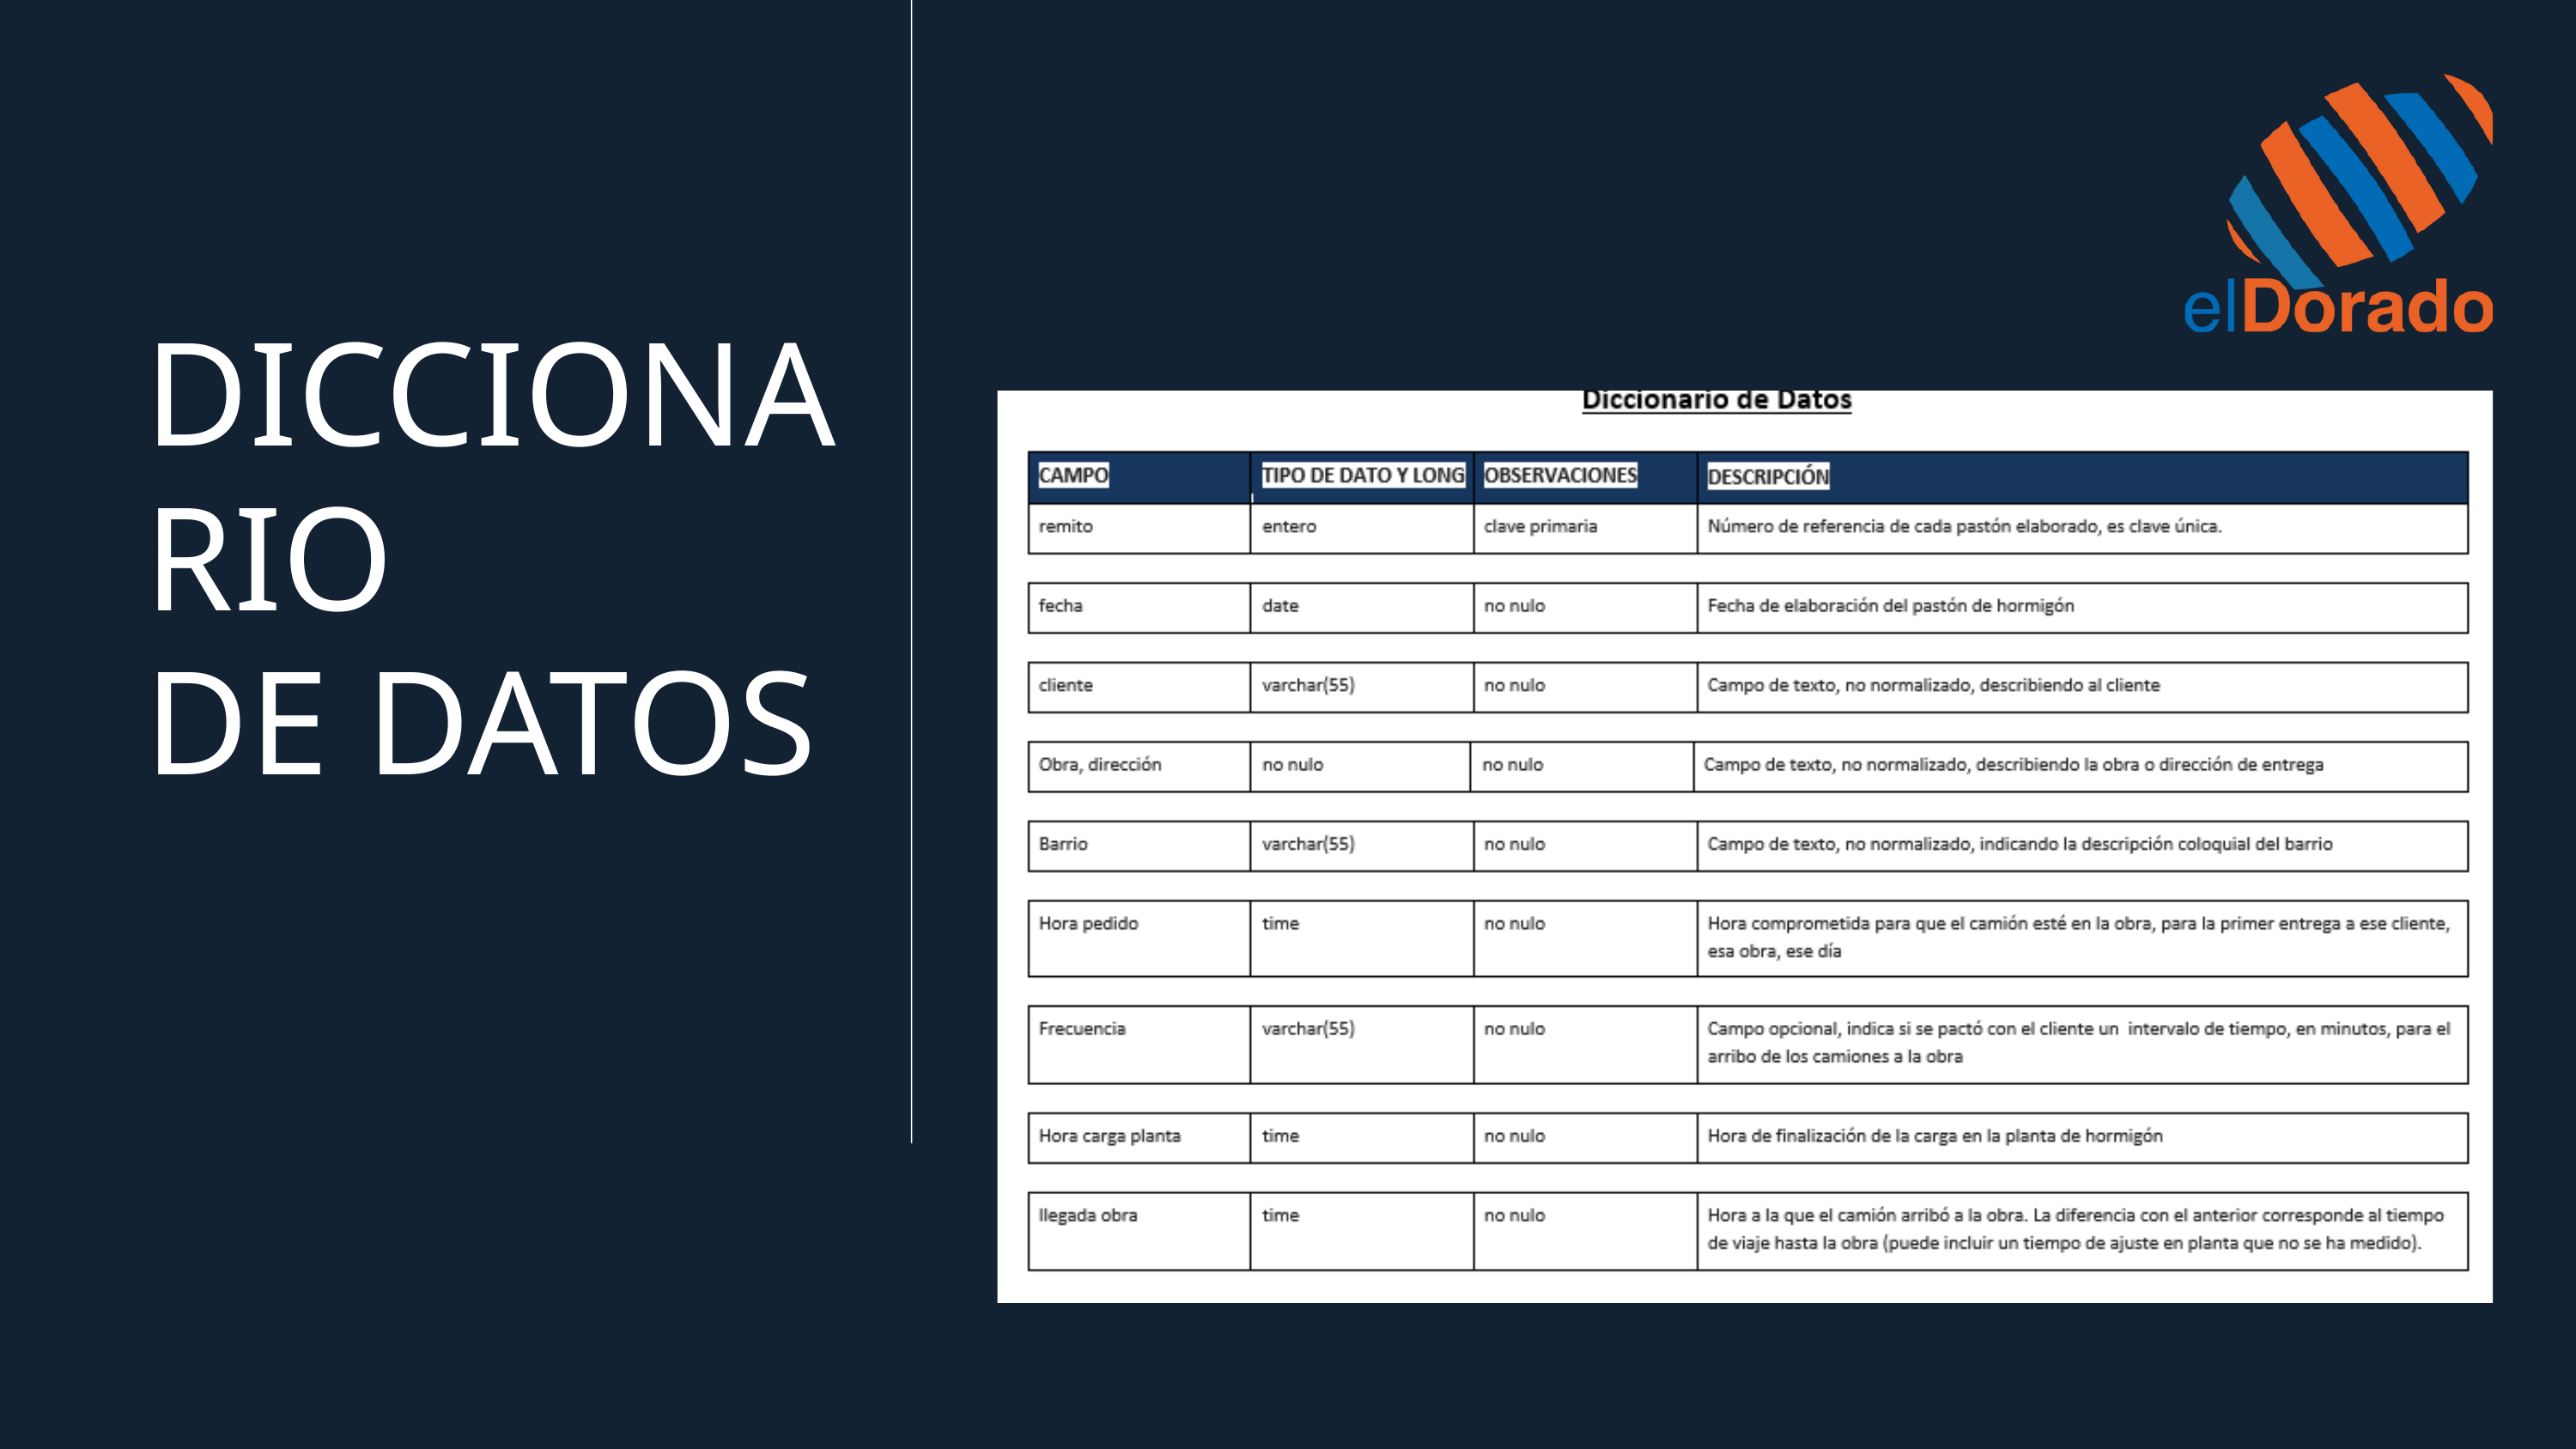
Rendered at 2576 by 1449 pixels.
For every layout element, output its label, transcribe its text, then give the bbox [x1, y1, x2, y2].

text_box [997, 391, 2494, 1303]
text_box DICCIONARIO DE DATOS [144, 310, 878, 804]
text_box [2184, 74, 2494, 332]
